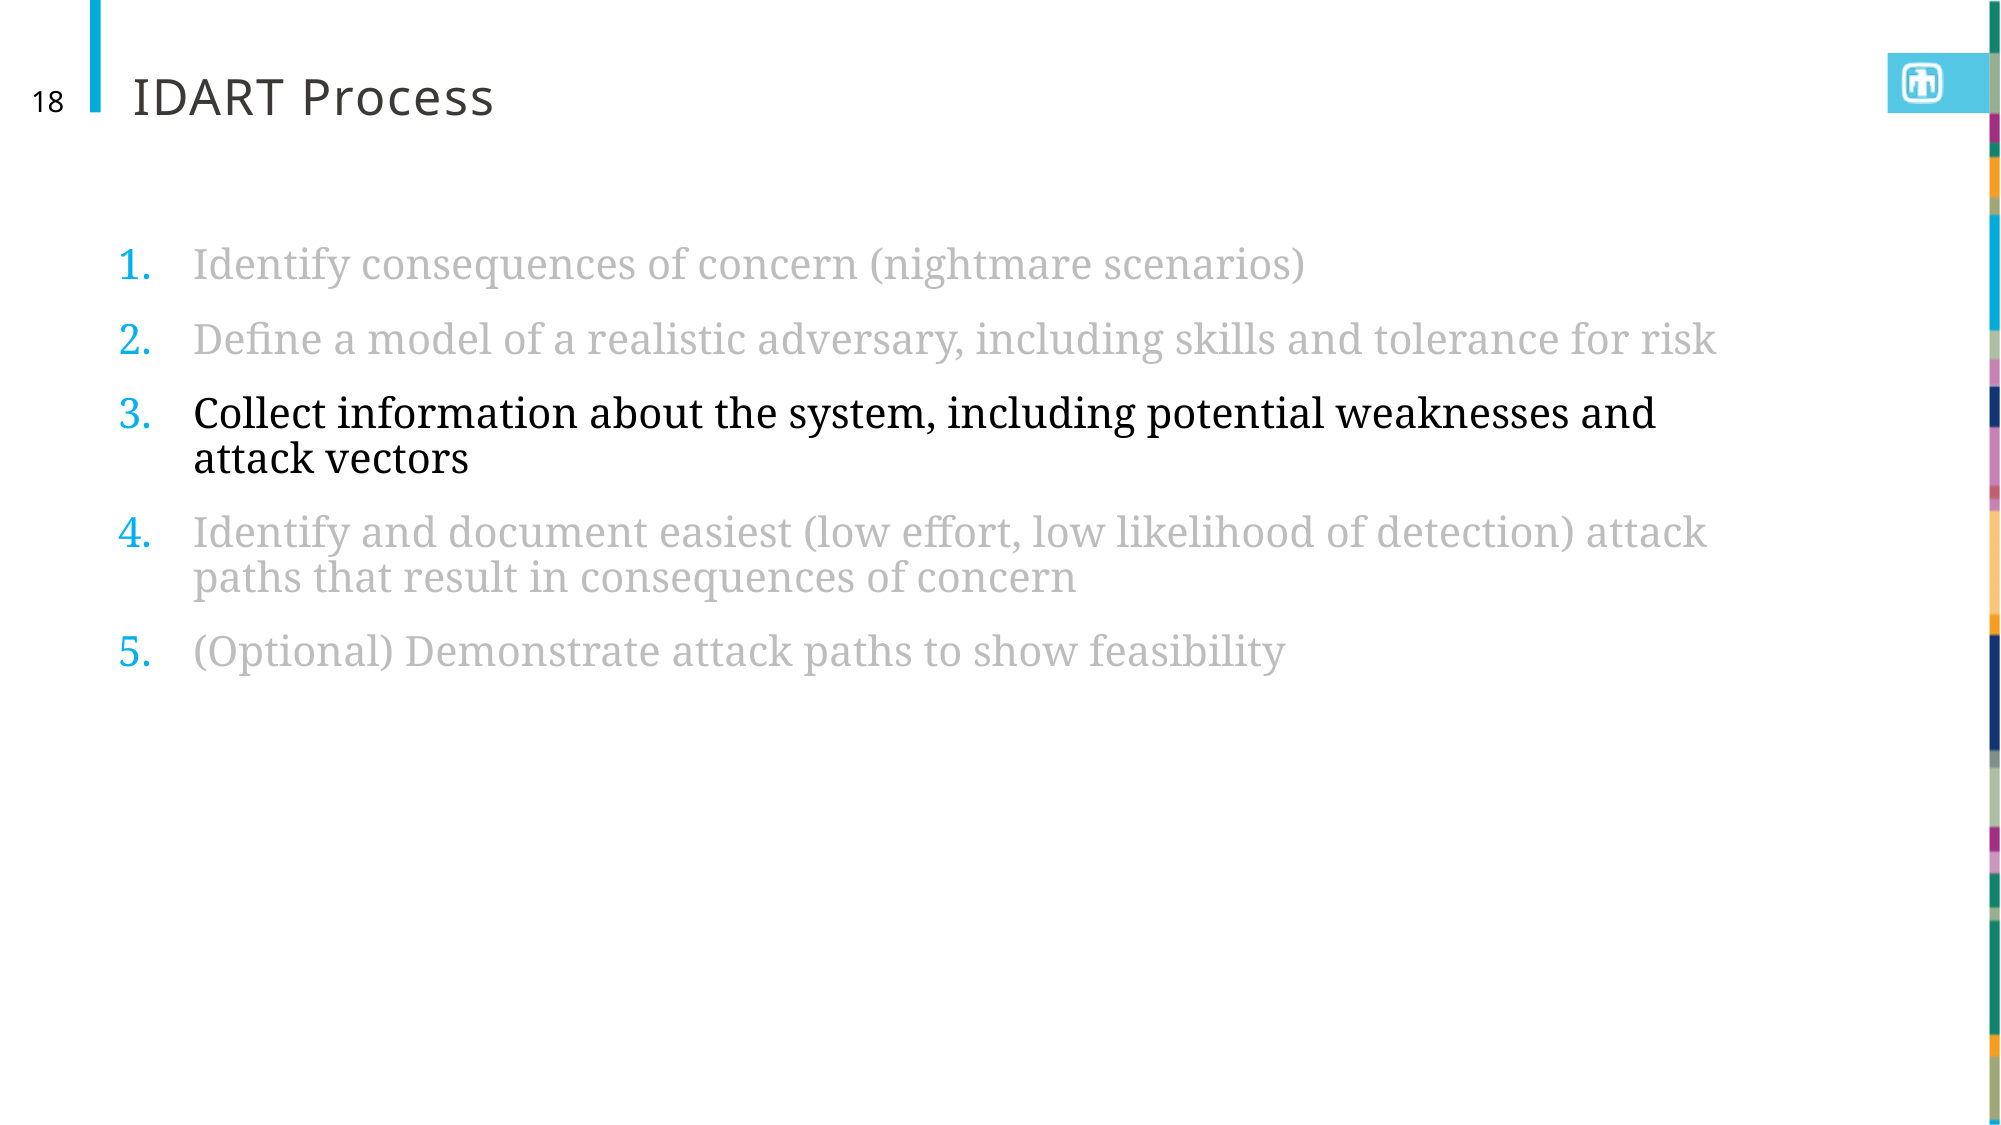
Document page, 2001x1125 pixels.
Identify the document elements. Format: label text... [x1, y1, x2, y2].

slide_number 18 [10, 73, 80, 133]
title IDART Process [118, 39, 1769, 133]
picture [1990, 1, 1999, 215]
picture [1901, 62, 1944, 104]
list Identify consequences of concern (nightmare scenarios) Define a model of a realistic adversary, including skills and tolerance for risk Collect information about the system, including potential weaknesses and attack vectors Identify and document easiest (low effort, low likelihood of detection) attack paths that result in consequences of concern (Optional) Demonstrate attack paths to show feasibility [118, 236, 1769, 779]
picture [1990, 330, 1999, 1120]
